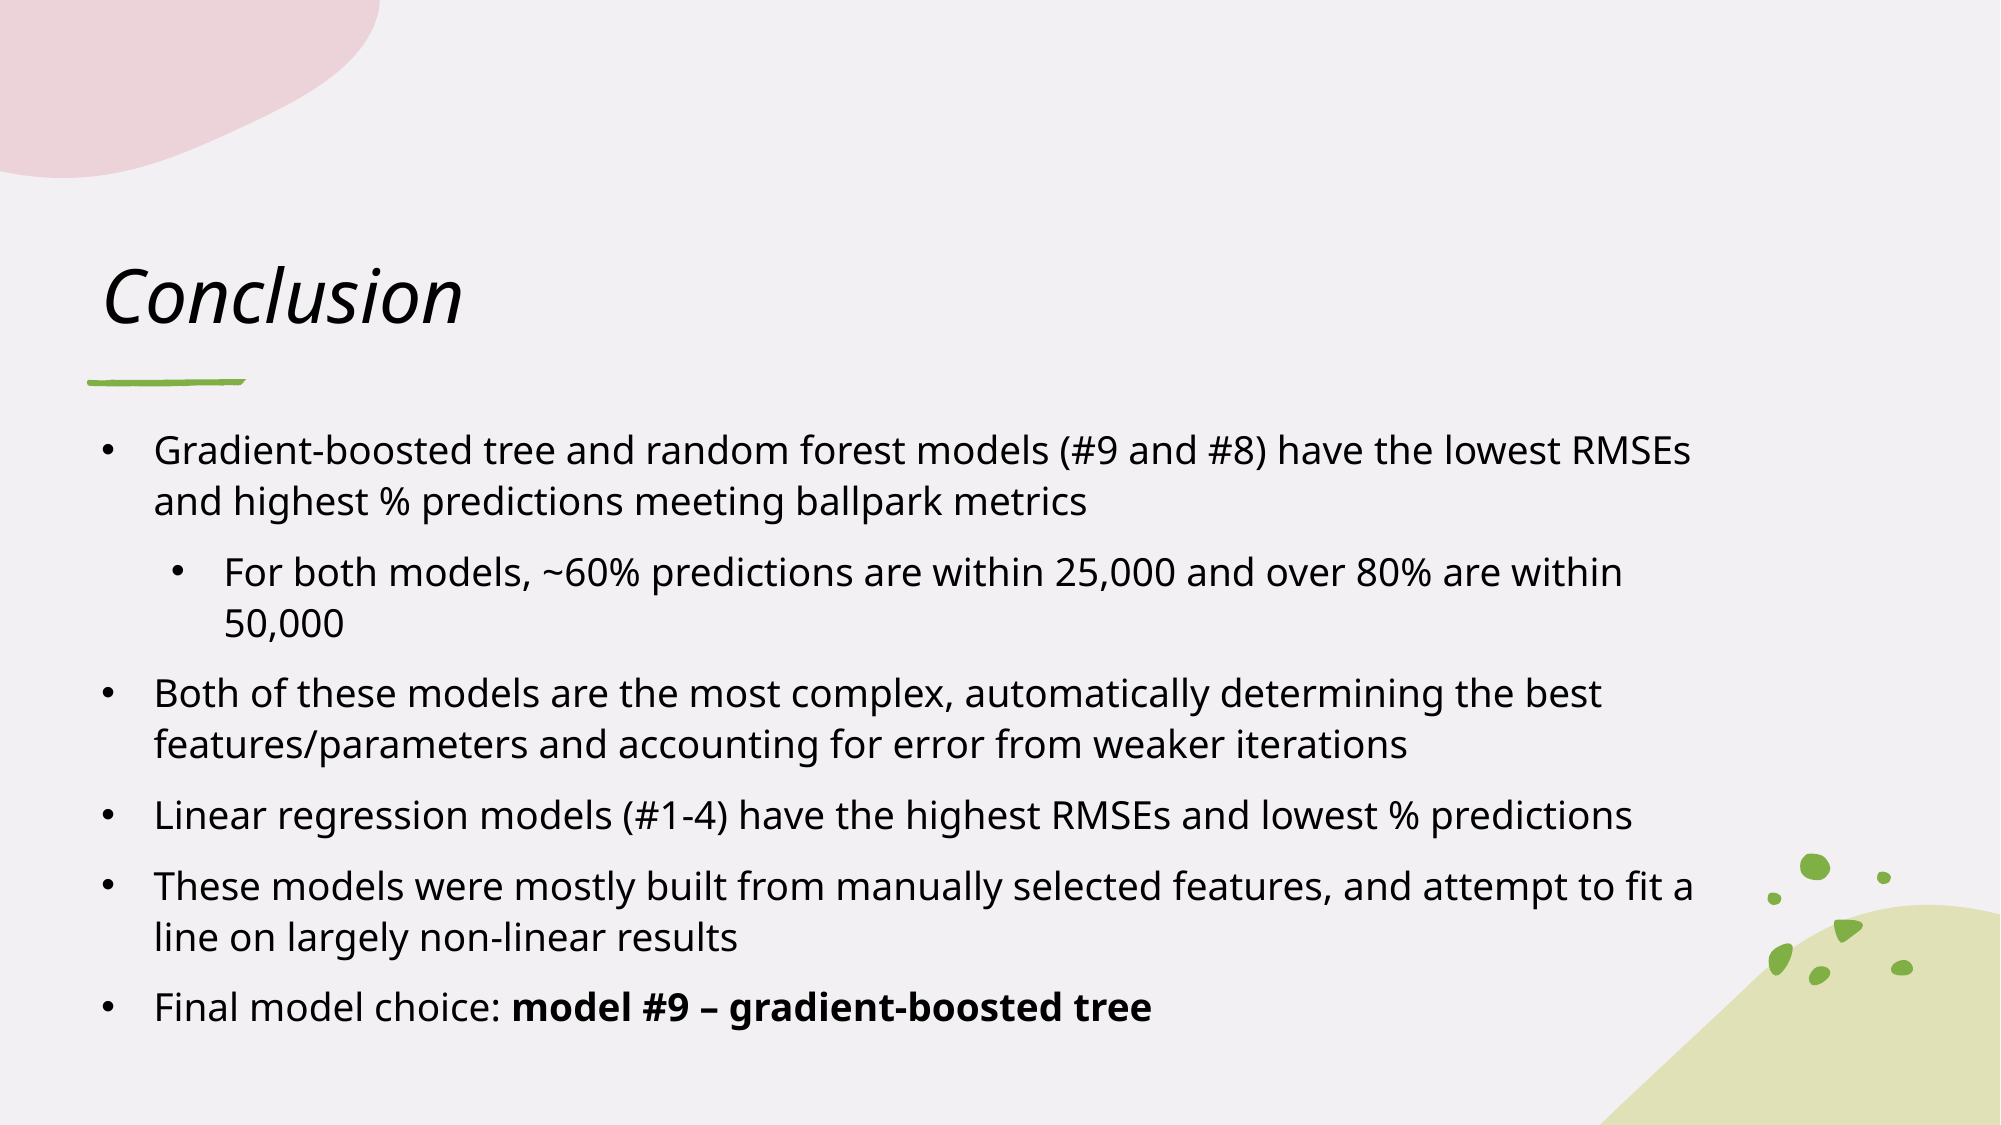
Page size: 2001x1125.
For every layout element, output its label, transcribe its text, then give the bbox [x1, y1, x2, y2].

list Gradient-boosted tree and random forest models (#9 and #8) have the lowest RMSEs and highest % predictions meeting ballpark metrics For both models, ~60% predictions are within 25,000 and over 80% are within 50,000 Both of these models are the most complex, automatically determining the best features/parameters and accounting for error from weaker iterations Linear regression models (#1-4) have the highest RMSEs and lowest % predictions These models were mostly built from manually selected features, and attempt to fit a line on largely non-linear results Final model choice: model #9 – gradient-boosted tree [86, 413, 1740, 1049]
title Conclusion [86, 129, 1740, 347]
